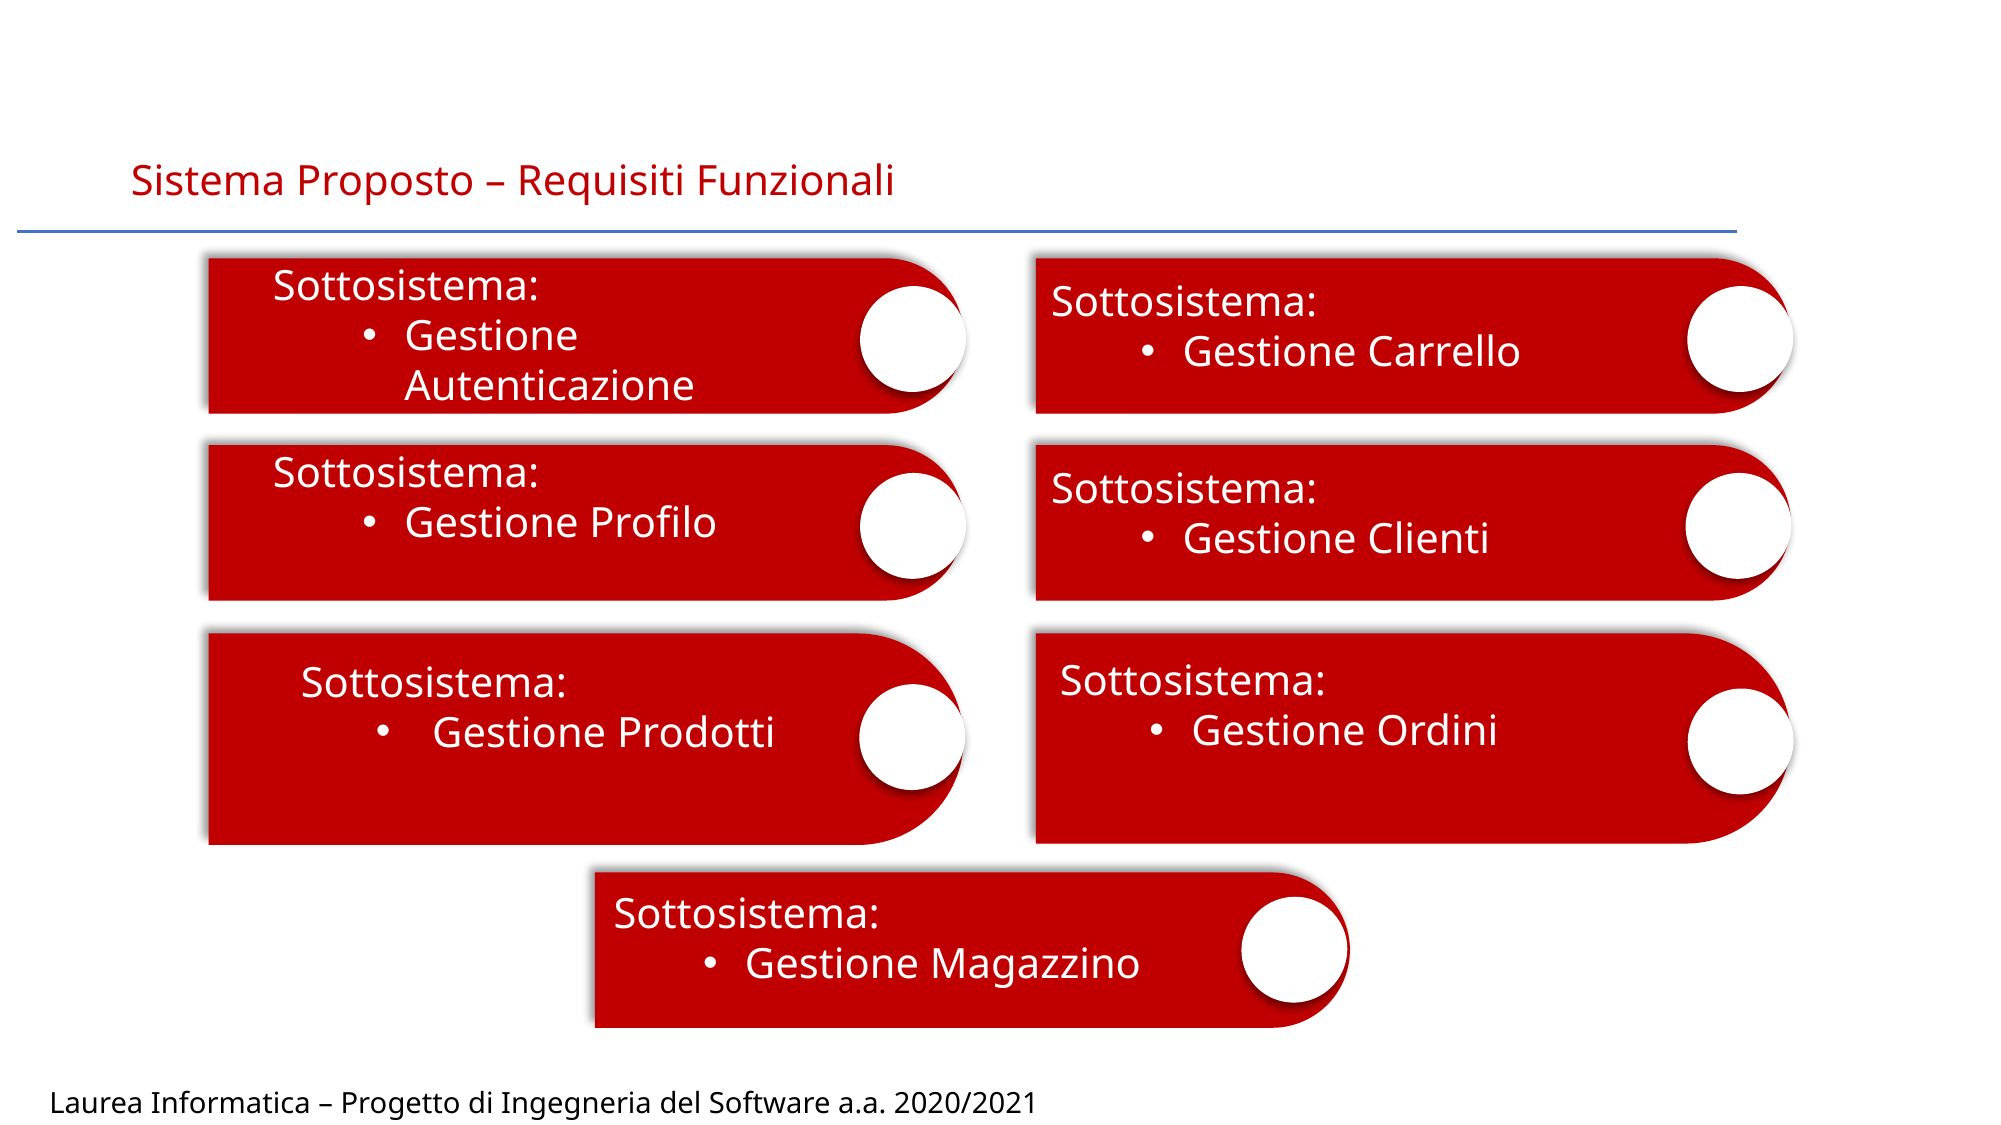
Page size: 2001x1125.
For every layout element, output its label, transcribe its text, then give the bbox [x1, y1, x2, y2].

title Sistema Proposto – Requisiti Funzionali [115, 233, 1601, 288]
text_box [859, 471, 968, 580]
text_box [1240, 895, 1349, 1004]
text_box [207, 444, 926, 602]
text_box Sottosistema: Gestione Profilo [258, 438, 859, 554]
text_box [1034, 257, 1788, 415]
text_box [859, 444, 960, 505]
text_box Sottosistema: Gestione Clienti [1036, 454, 1637, 569]
text_box [207, 632, 961, 846]
text_box [859, 285, 968, 393]
text_box [1034, 444, 1789, 602]
text_box Sottosistema: Gestione Autenticazione [258, 251, 859, 417]
text_box [859, 257, 960, 317]
text_box [1686, 285, 1795, 393]
text_box [858, 683, 967, 792]
text_box [207, 257, 258, 415]
text_box Sottosistema: Gestione Carrello [1036, 267, 1637, 383]
title Sistema Proposto – Requisiti Funzionali [115, 77, 1601, 230]
text_box [1686, 687, 1795, 796]
text_box [1684, 471, 1793, 580]
text_box [593, 871, 1348, 1029]
text_box [1034, 632, 1789, 845]
text_box Sottosistema: Gestione Prodotti [286, 648, 817, 763]
text_box Sottosistema: Gestione Magazzino [598, 879, 1199, 995]
text_box [859, 372, 931, 415]
text_box Laurea Informatica – Progetto di Ingegneria del Software a.a. 2020/2021 [34, 1077, 1170, 1125]
text_box Sottosistema: Gestione Ordini [1045, 646, 1646, 762]
